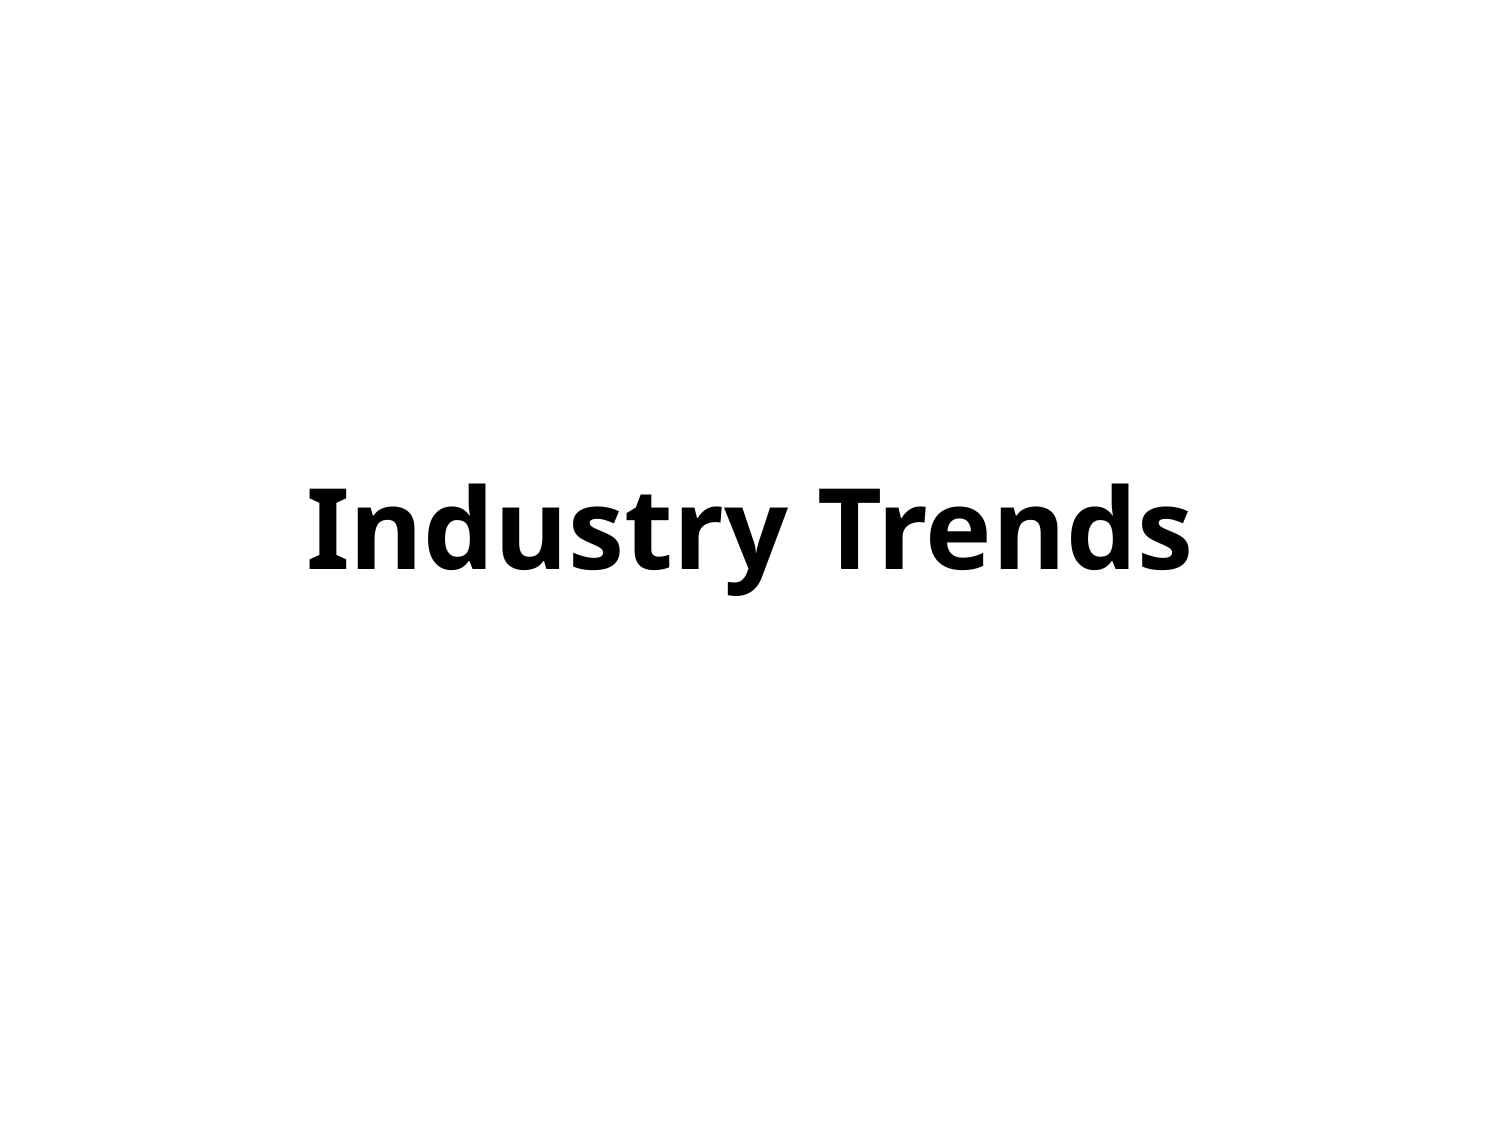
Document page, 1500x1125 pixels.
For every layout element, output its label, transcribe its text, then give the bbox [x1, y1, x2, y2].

title Industry Trends [112, 404, 1388, 646]
